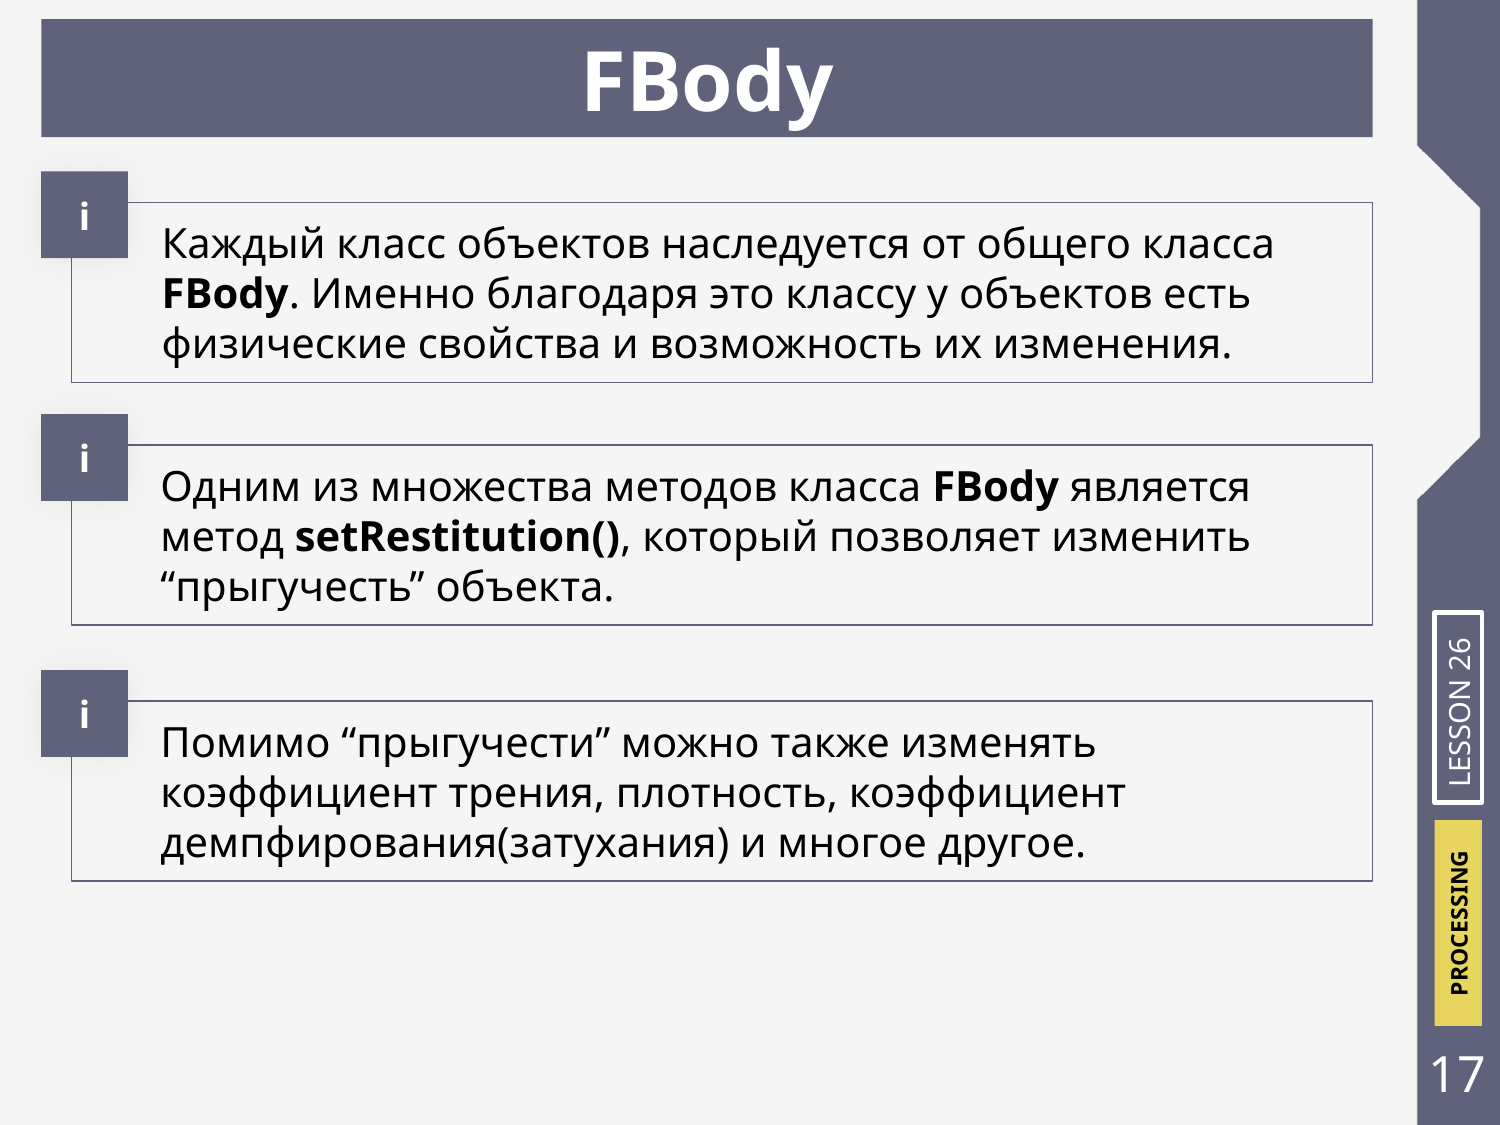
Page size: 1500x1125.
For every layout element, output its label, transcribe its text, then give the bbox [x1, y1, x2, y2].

text_box Одним из множества методов класса FBody является метод setRestitution(), который позволяет изменить “прыгучесть” объекта. [71, 445, 1373, 626]
list LESSON 26 [1432, 610, 1484, 805]
picture [0, 0, 1500, 1125]
text_box Помимо “прыгучести” можно также изменять коэффициент трения, плотность, коэффициент демпфирования(затухания) и многое другое. [71, 700, 1373, 881]
text_box і [41, 414, 128, 501]
text_box і [41, 171, 128, 259]
slide_number ‹#› [1401, 1029, 1500, 1125]
text_box і [41, 670, 128, 757]
text_box Каждый класс объектов наследуется от общего класса FBody. Именно благодаря это классу у объектов есть физические свойства и возможность их изменения. [71, 202, 1373, 383]
text_box FBody [41, 19, 1373, 138]
